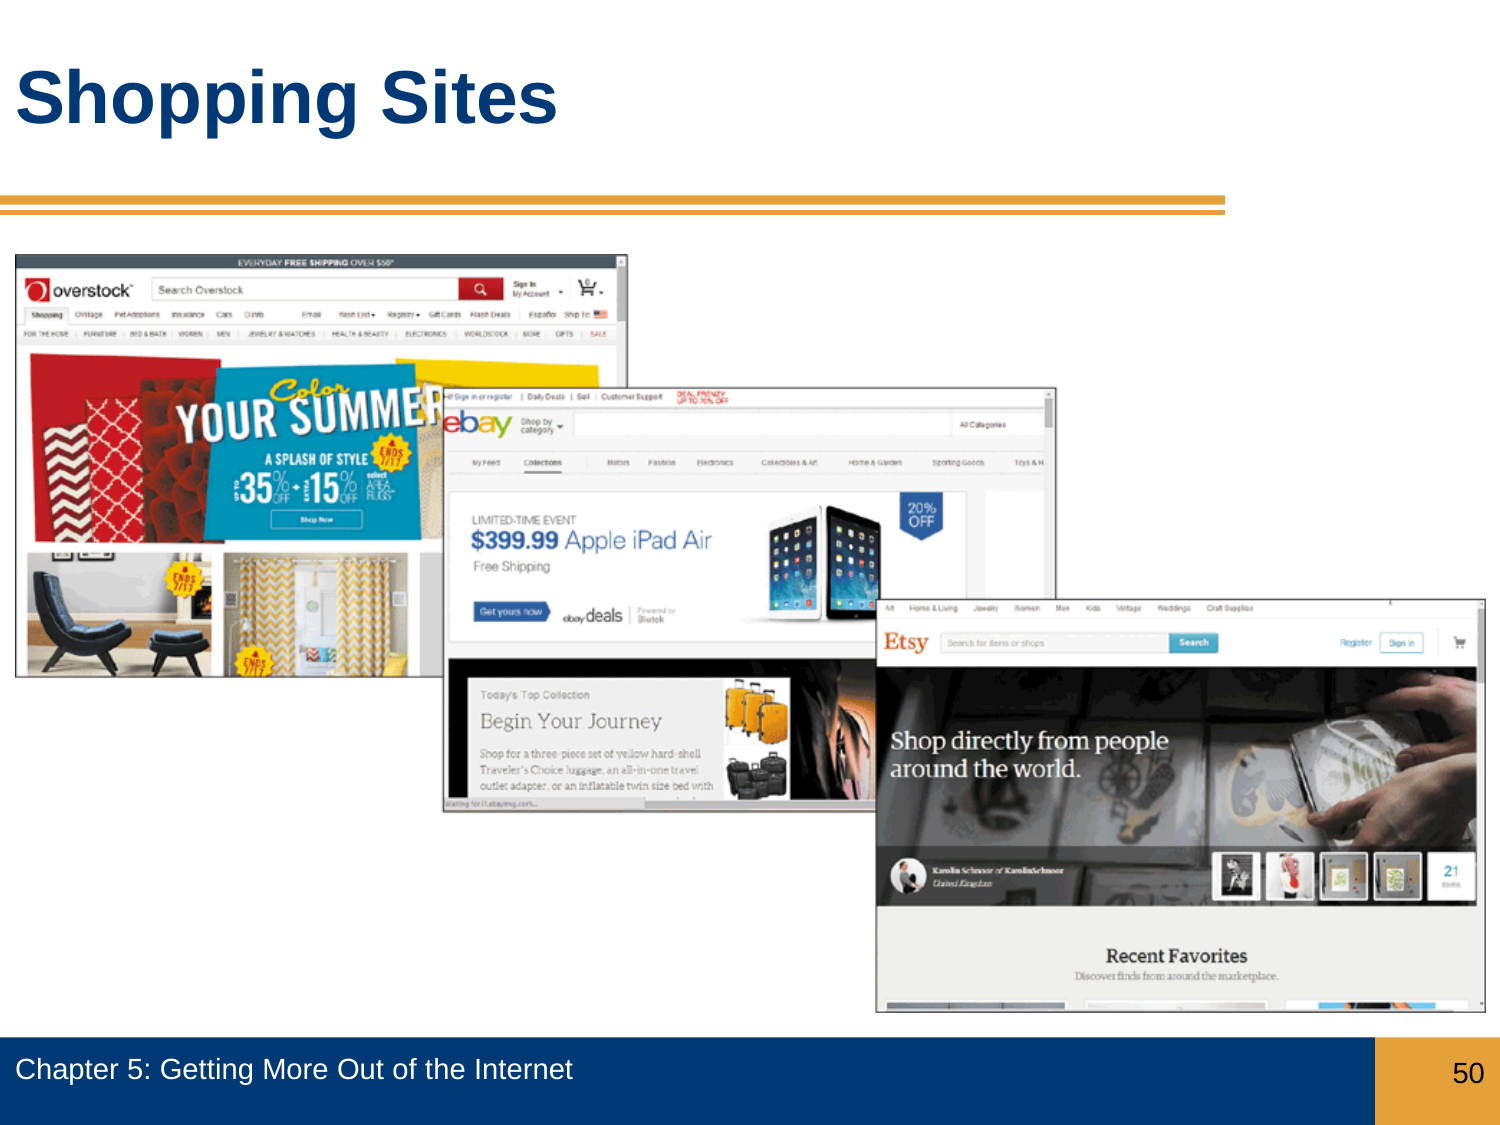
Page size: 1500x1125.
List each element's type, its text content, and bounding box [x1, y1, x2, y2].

footer Chapter 5: Getting More Out of the Internet [0, 1042, 626, 1125]
title Shopping Sites [0, 0, 1226, 188]
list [15, 254, 1487, 1013]
slide_number 50 [1374, 1046, 1500, 1125]
